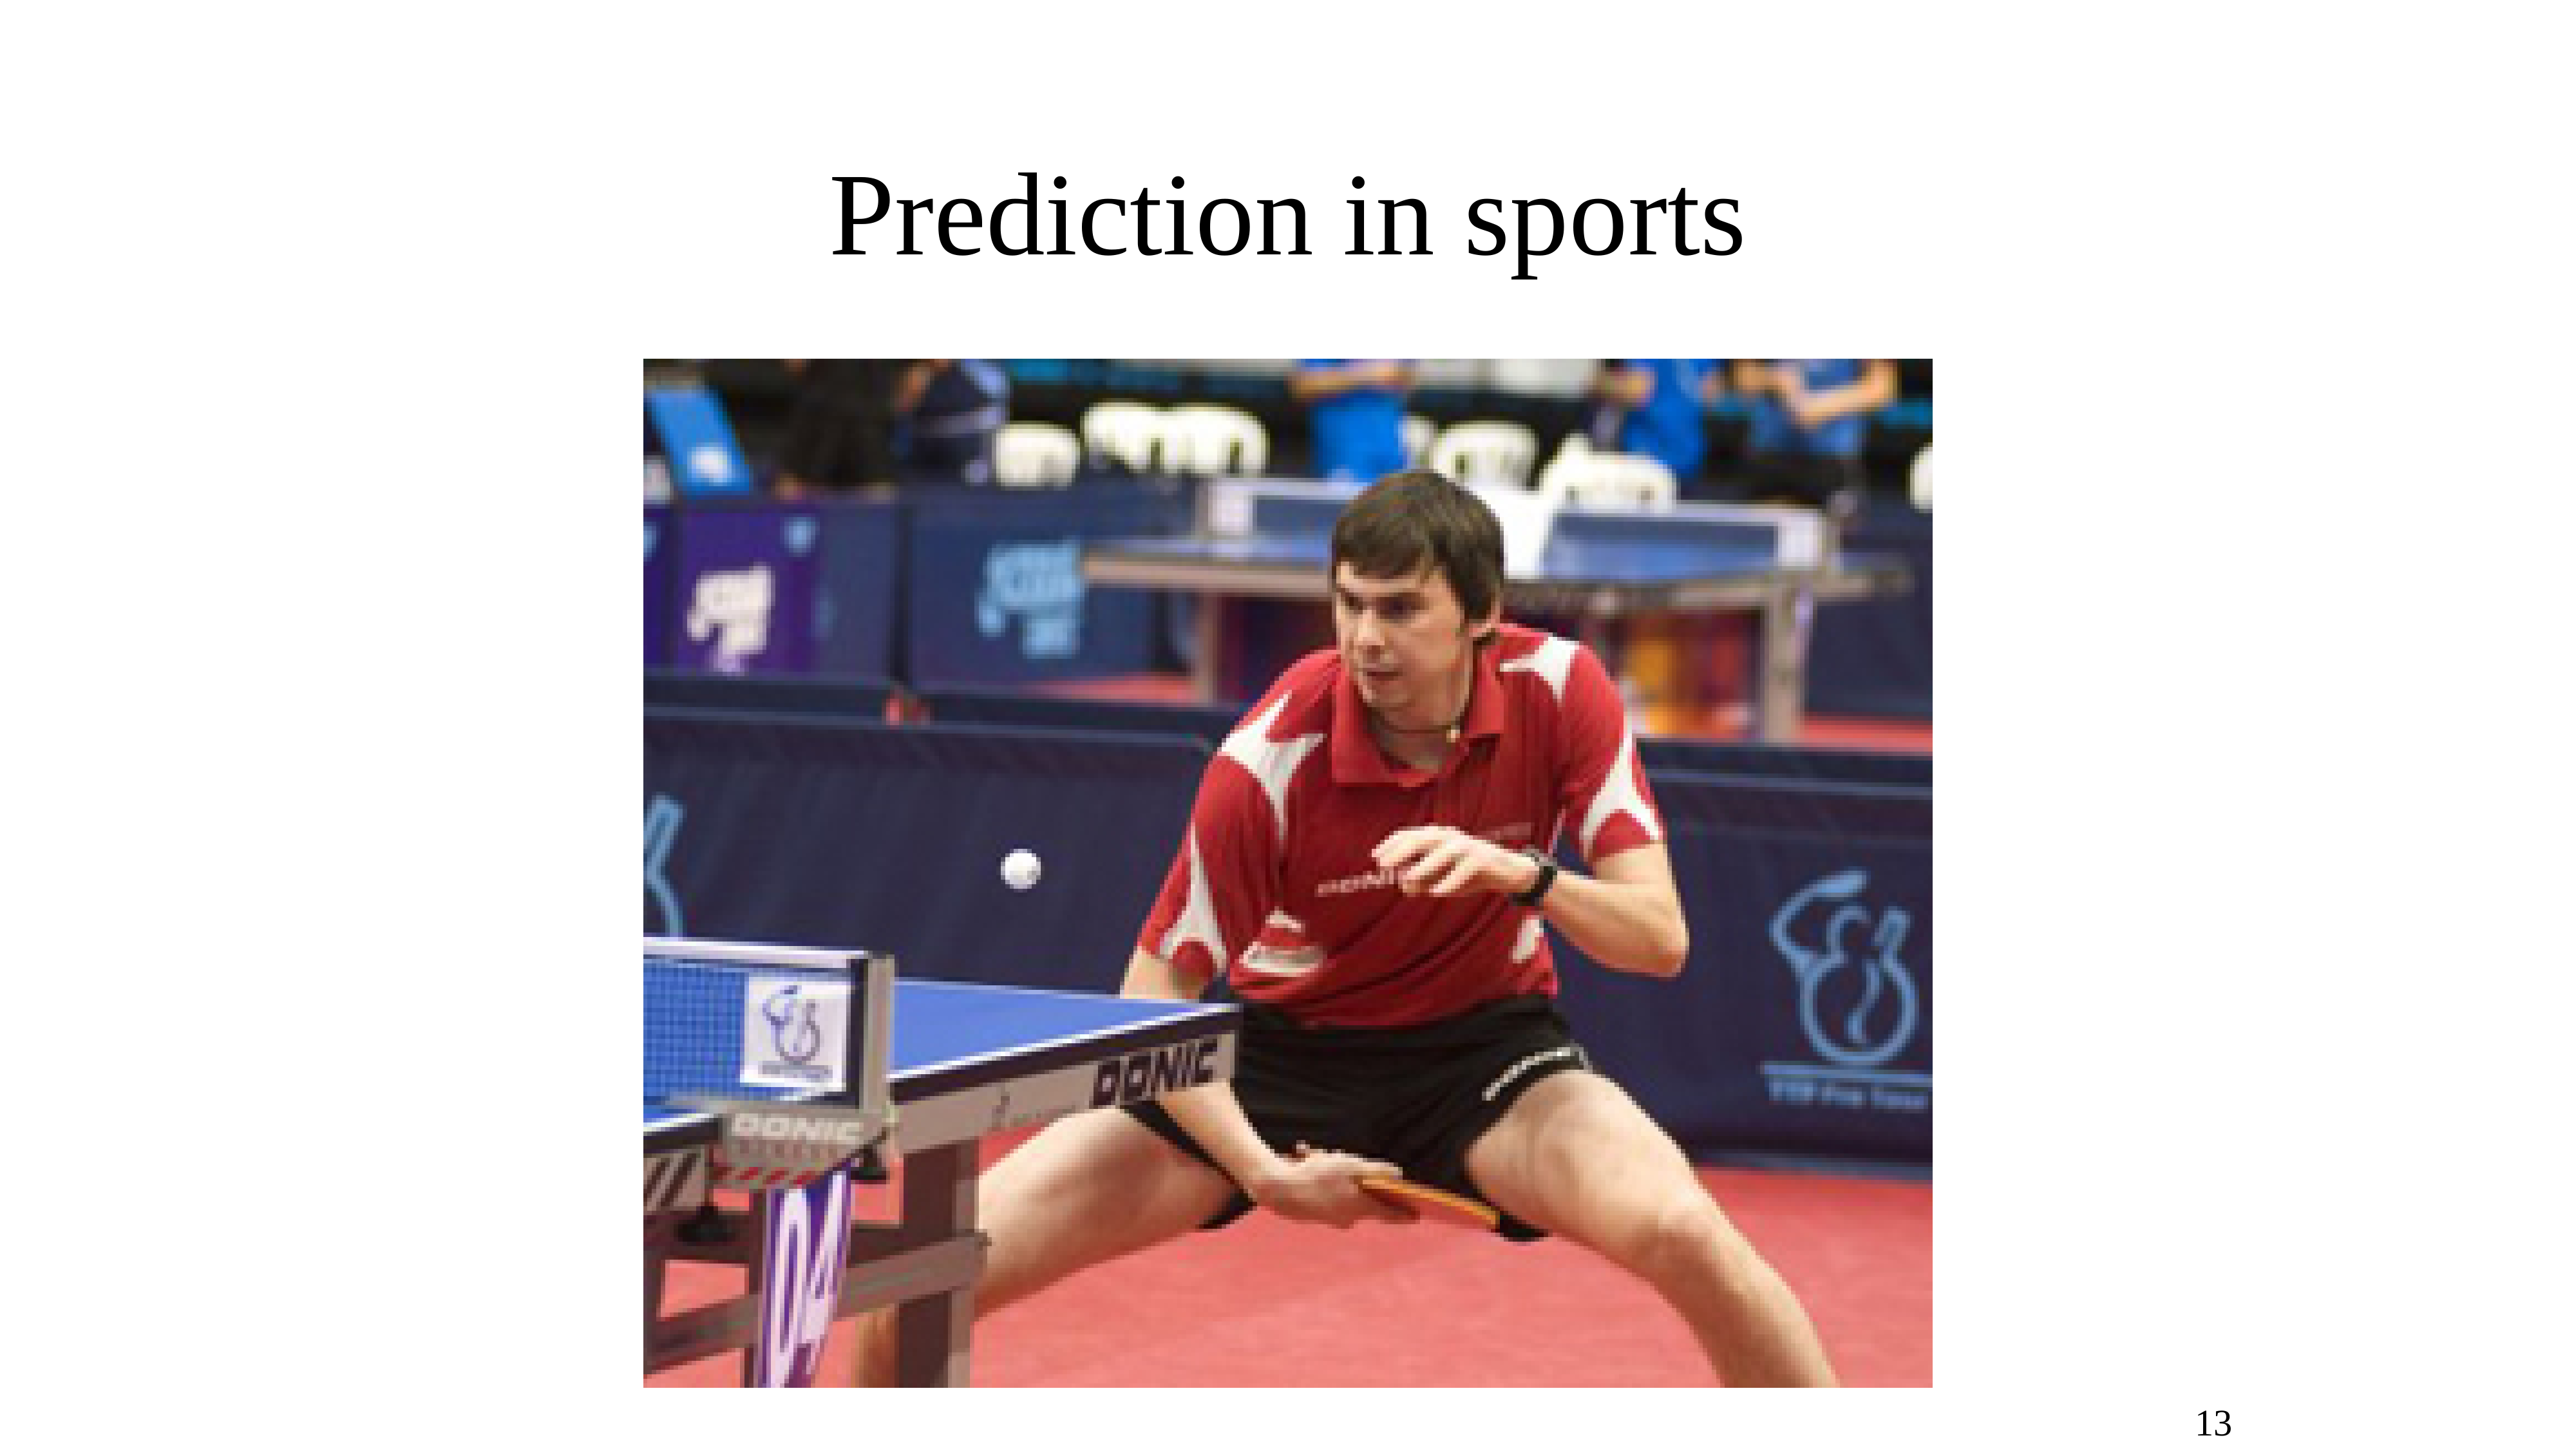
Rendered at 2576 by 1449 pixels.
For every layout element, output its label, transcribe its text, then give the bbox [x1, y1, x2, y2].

title Prediction in sports [466, 79, 2110, 335]
slide_number 13 [2183, 1386, 2245, 1449]
picture [643, 358, 1933, 1388]
